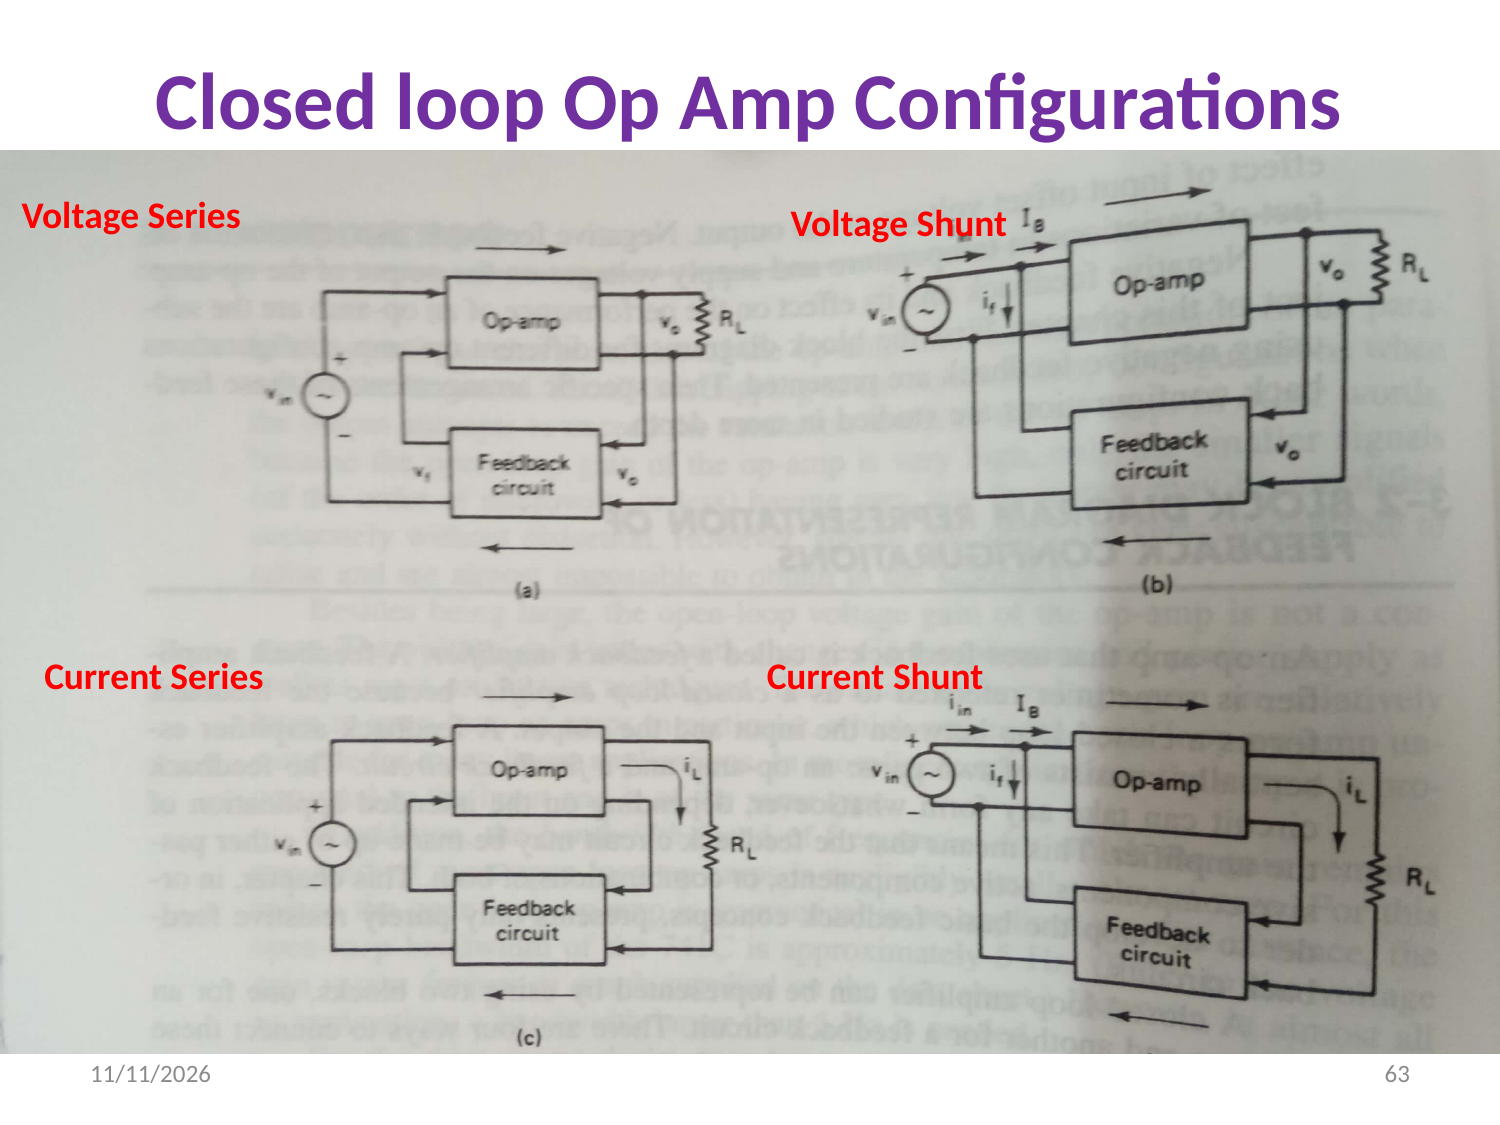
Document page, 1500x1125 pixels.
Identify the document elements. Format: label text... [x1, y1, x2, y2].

title Closed loop Op Amp Configurations [75, 3, 1425, 148]
slide_number 63 [1074, 1061, 1425, 1103]
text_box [0, 150, 1500, 1054]
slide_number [75, 1061, 425, 1103]
